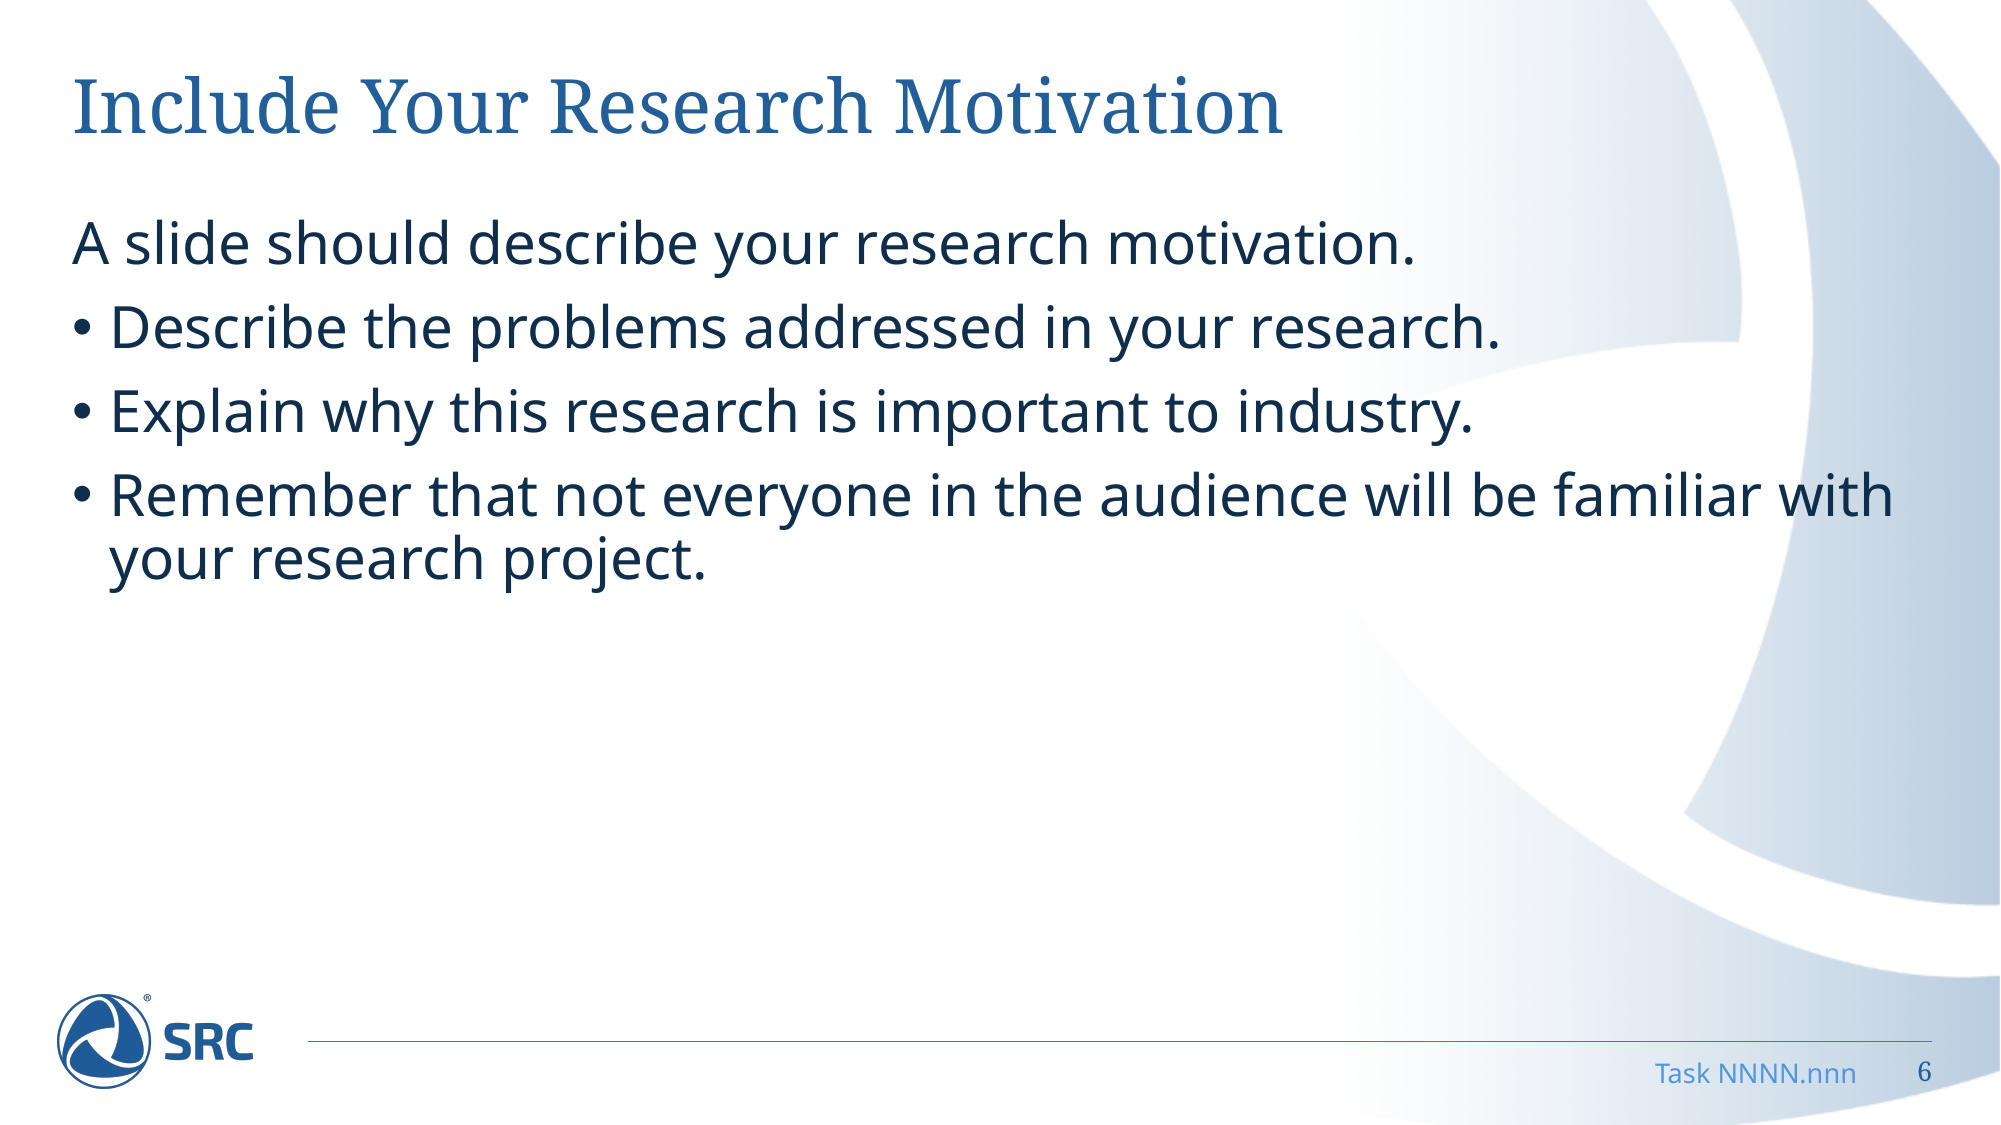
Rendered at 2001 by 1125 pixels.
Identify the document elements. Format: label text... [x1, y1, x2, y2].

footer Task NNNN.nnn [1257, 1042, 1856, 1103]
list A slide should describe your research motivation. Describe the problems addressed in your research. Explain why this research is important to industry. Remember that not everyone in the audience will be familiar with your research project. [56, 206, 1932, 957]
title Include Your Research Motivation [56, 56, 1932, 162]
slide_number 6 [1856, 1042, 1932, 1103]
picture [57, 994, 253, 1089]
